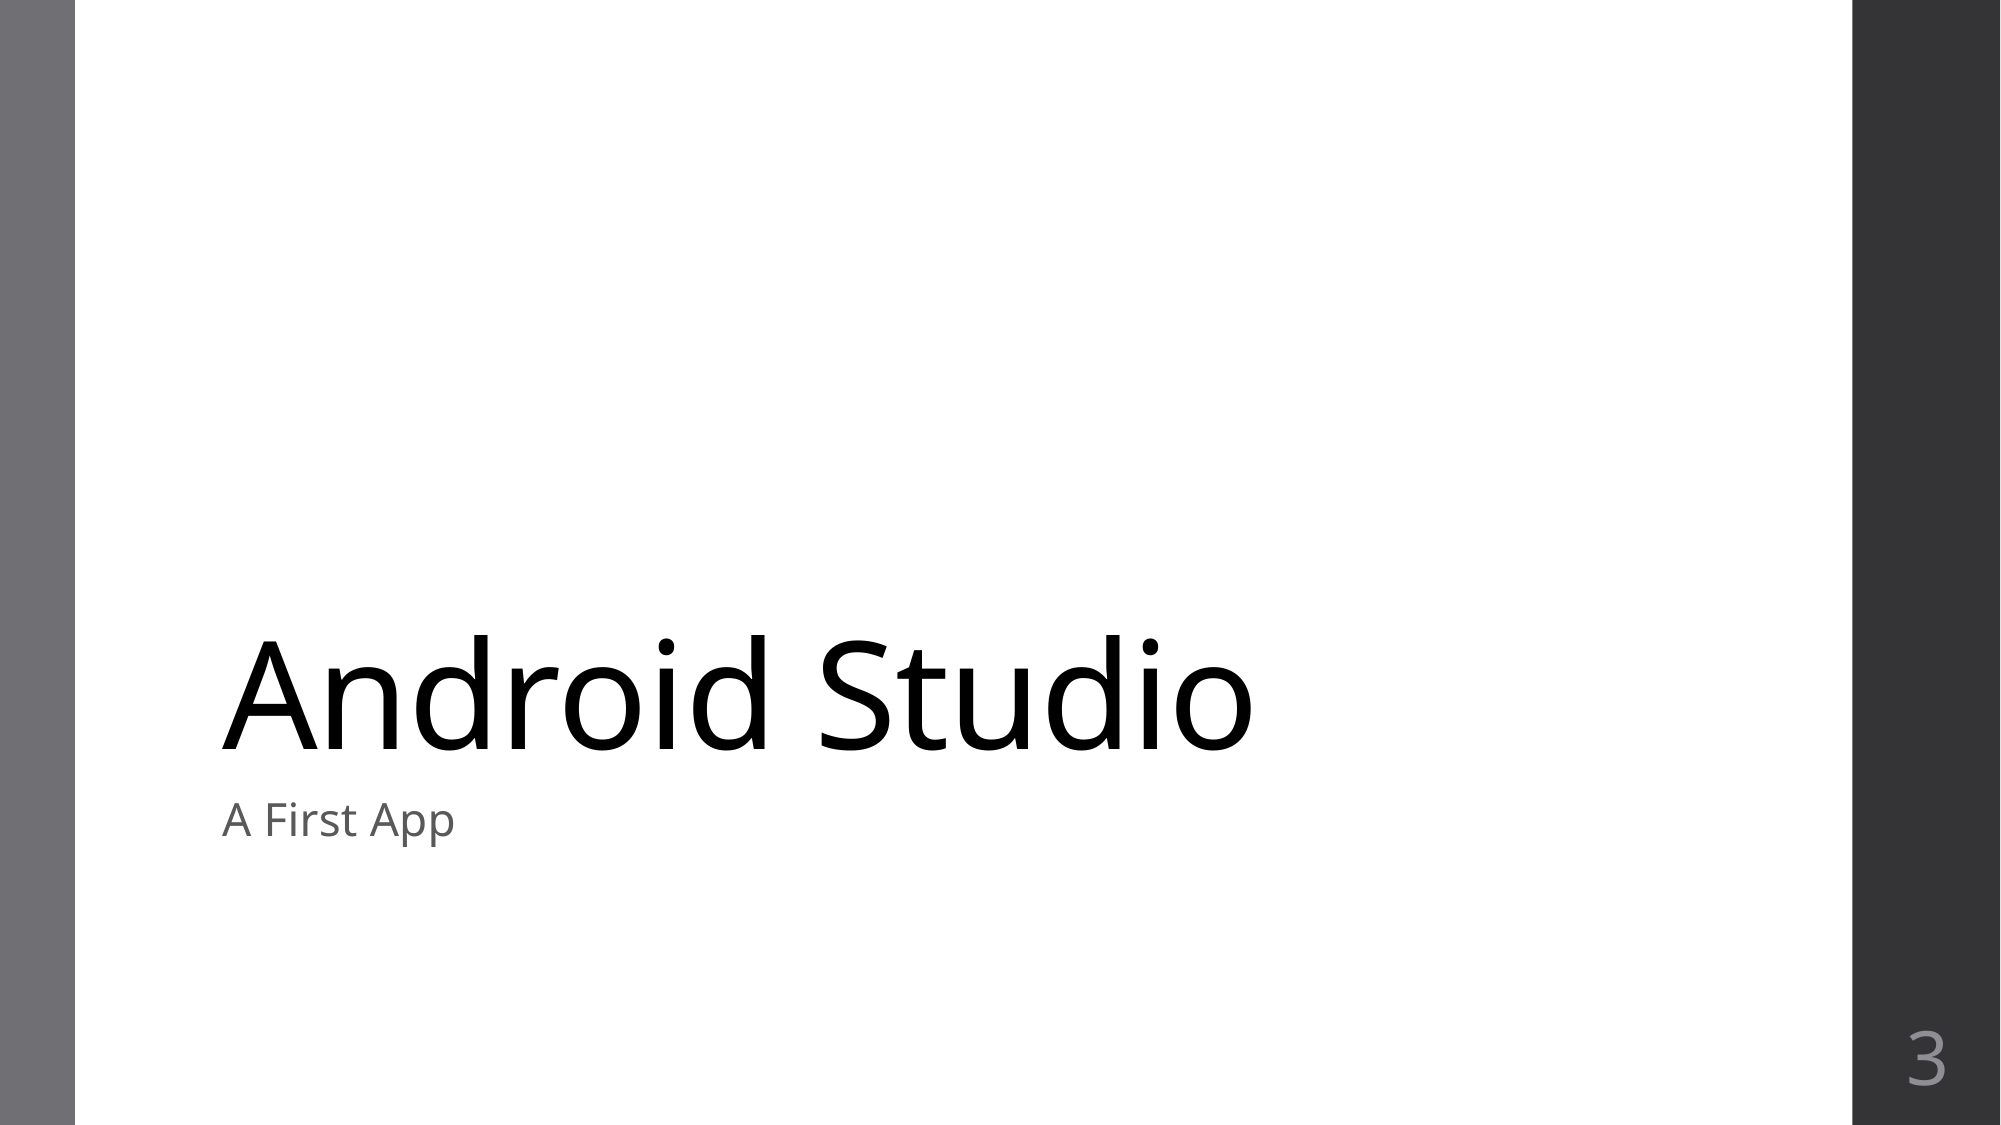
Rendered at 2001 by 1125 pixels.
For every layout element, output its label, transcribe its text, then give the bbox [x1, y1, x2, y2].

list A First App [206, 787, 1752, 1065]
slide_number 3 [1852, 1012, 2000, 1110]
title Android Studio [206, 124, 1752, 787]
